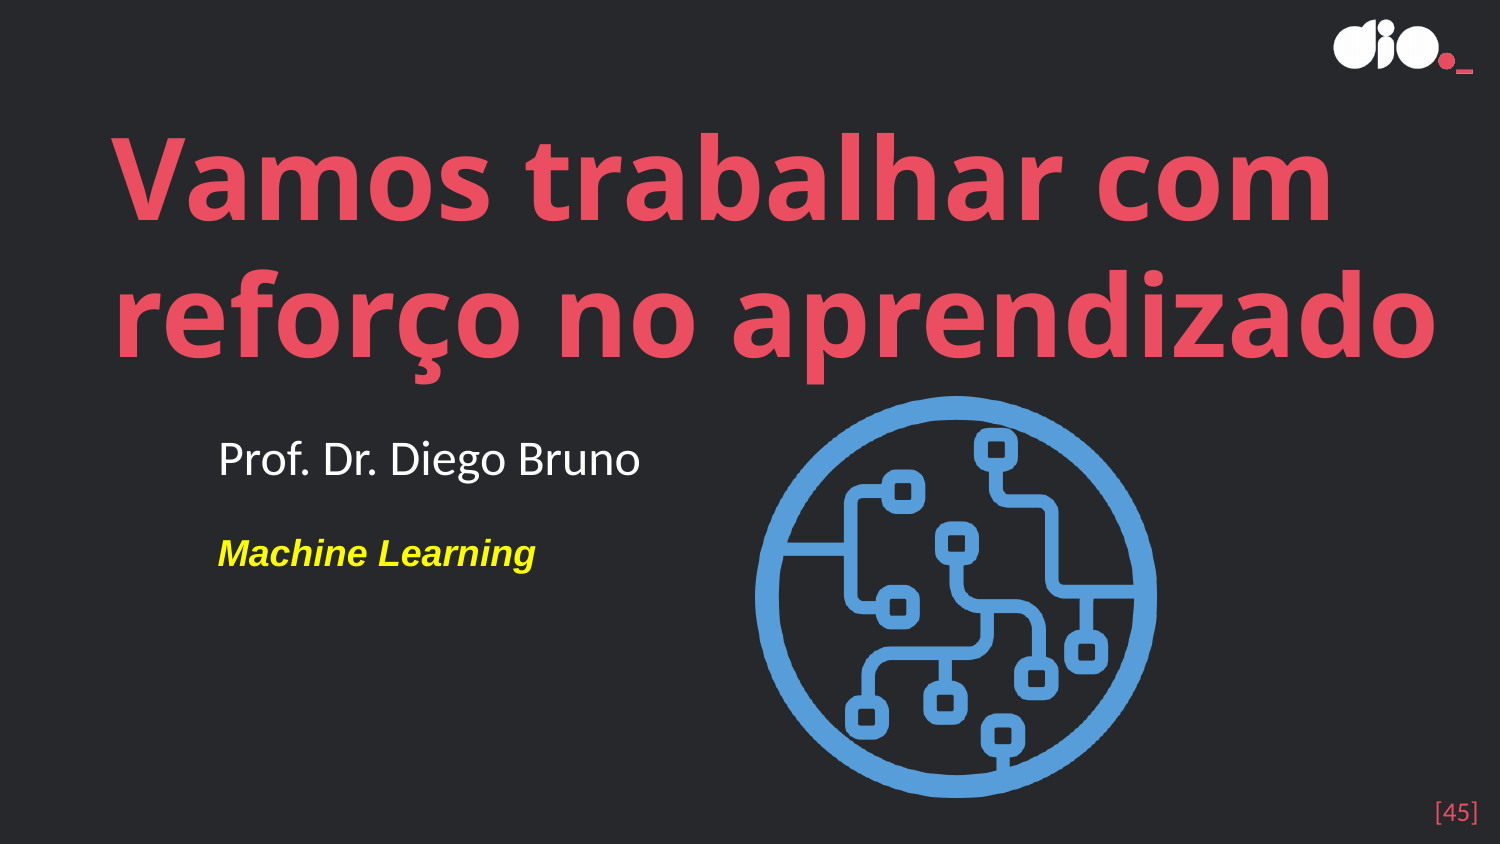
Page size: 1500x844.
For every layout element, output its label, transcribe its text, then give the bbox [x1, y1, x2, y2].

slide_number [45] [1403, 779, 1494, 844]
text_box Vamos trabalhar com reforço no aprendizado [96, 168, 1500, 319]
picture [1332, 19, 1474, 75]
text_box Machine Learning [0, 513, 617, 589]
text_box Prof. Dr. Diego Bruno [190, 410, 749, 560]
picture [754, 395, 1157, 798]
